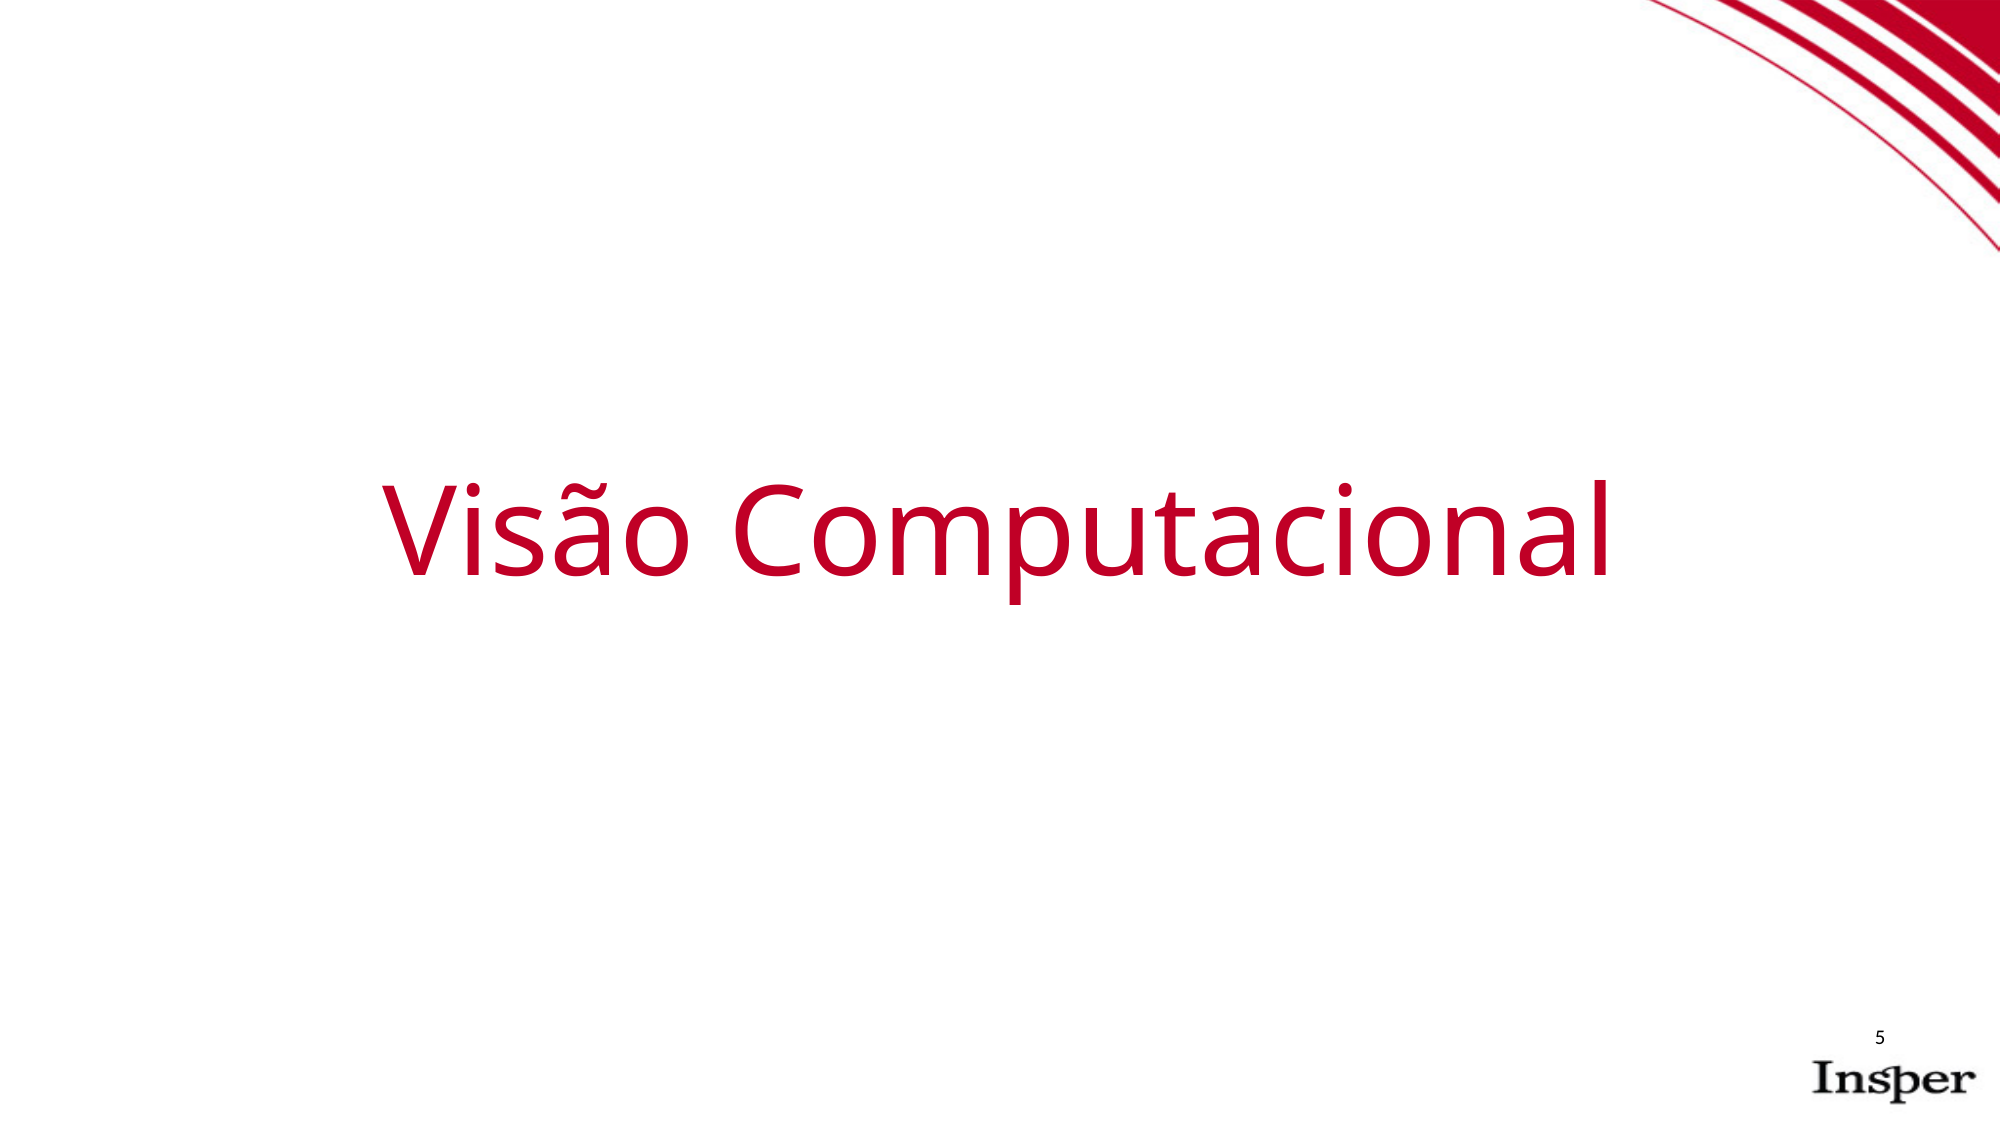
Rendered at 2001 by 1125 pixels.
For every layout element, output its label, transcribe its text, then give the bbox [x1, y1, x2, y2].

title Visão Computacional [249, 366, 1750, 759]
picture [0, 0, 2000, 1125]
slide_number 5 [1433, 1016, 1900, 1076]
